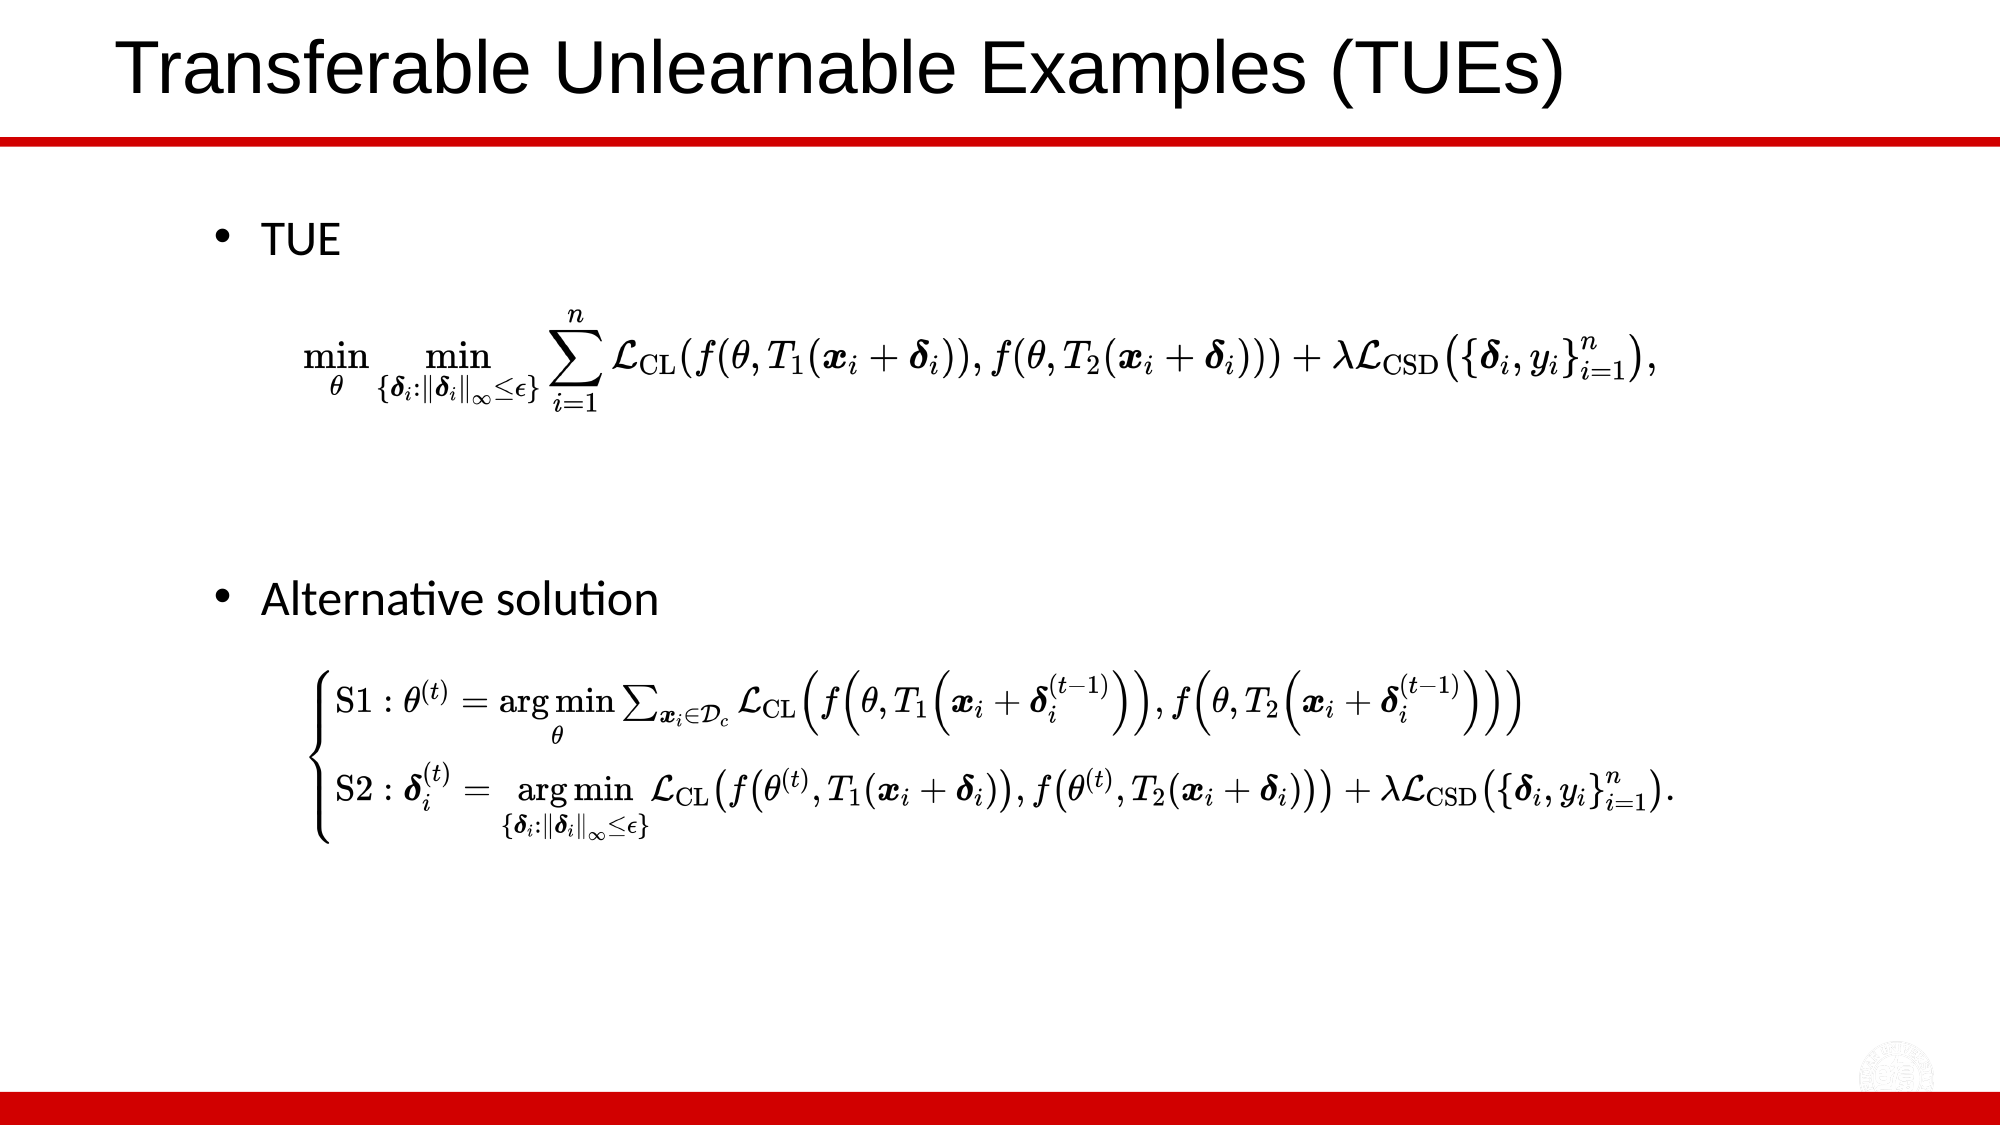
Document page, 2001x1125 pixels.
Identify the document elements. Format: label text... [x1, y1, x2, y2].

picture [303, 670, 1675, 844]
title Transferable Unlearnable Examples (TUEs) [78, 21, 1792, 116]
picture [303, 305, 1657, 418]
text_box TUE Alternative solution [199, 197, 675, 633]
